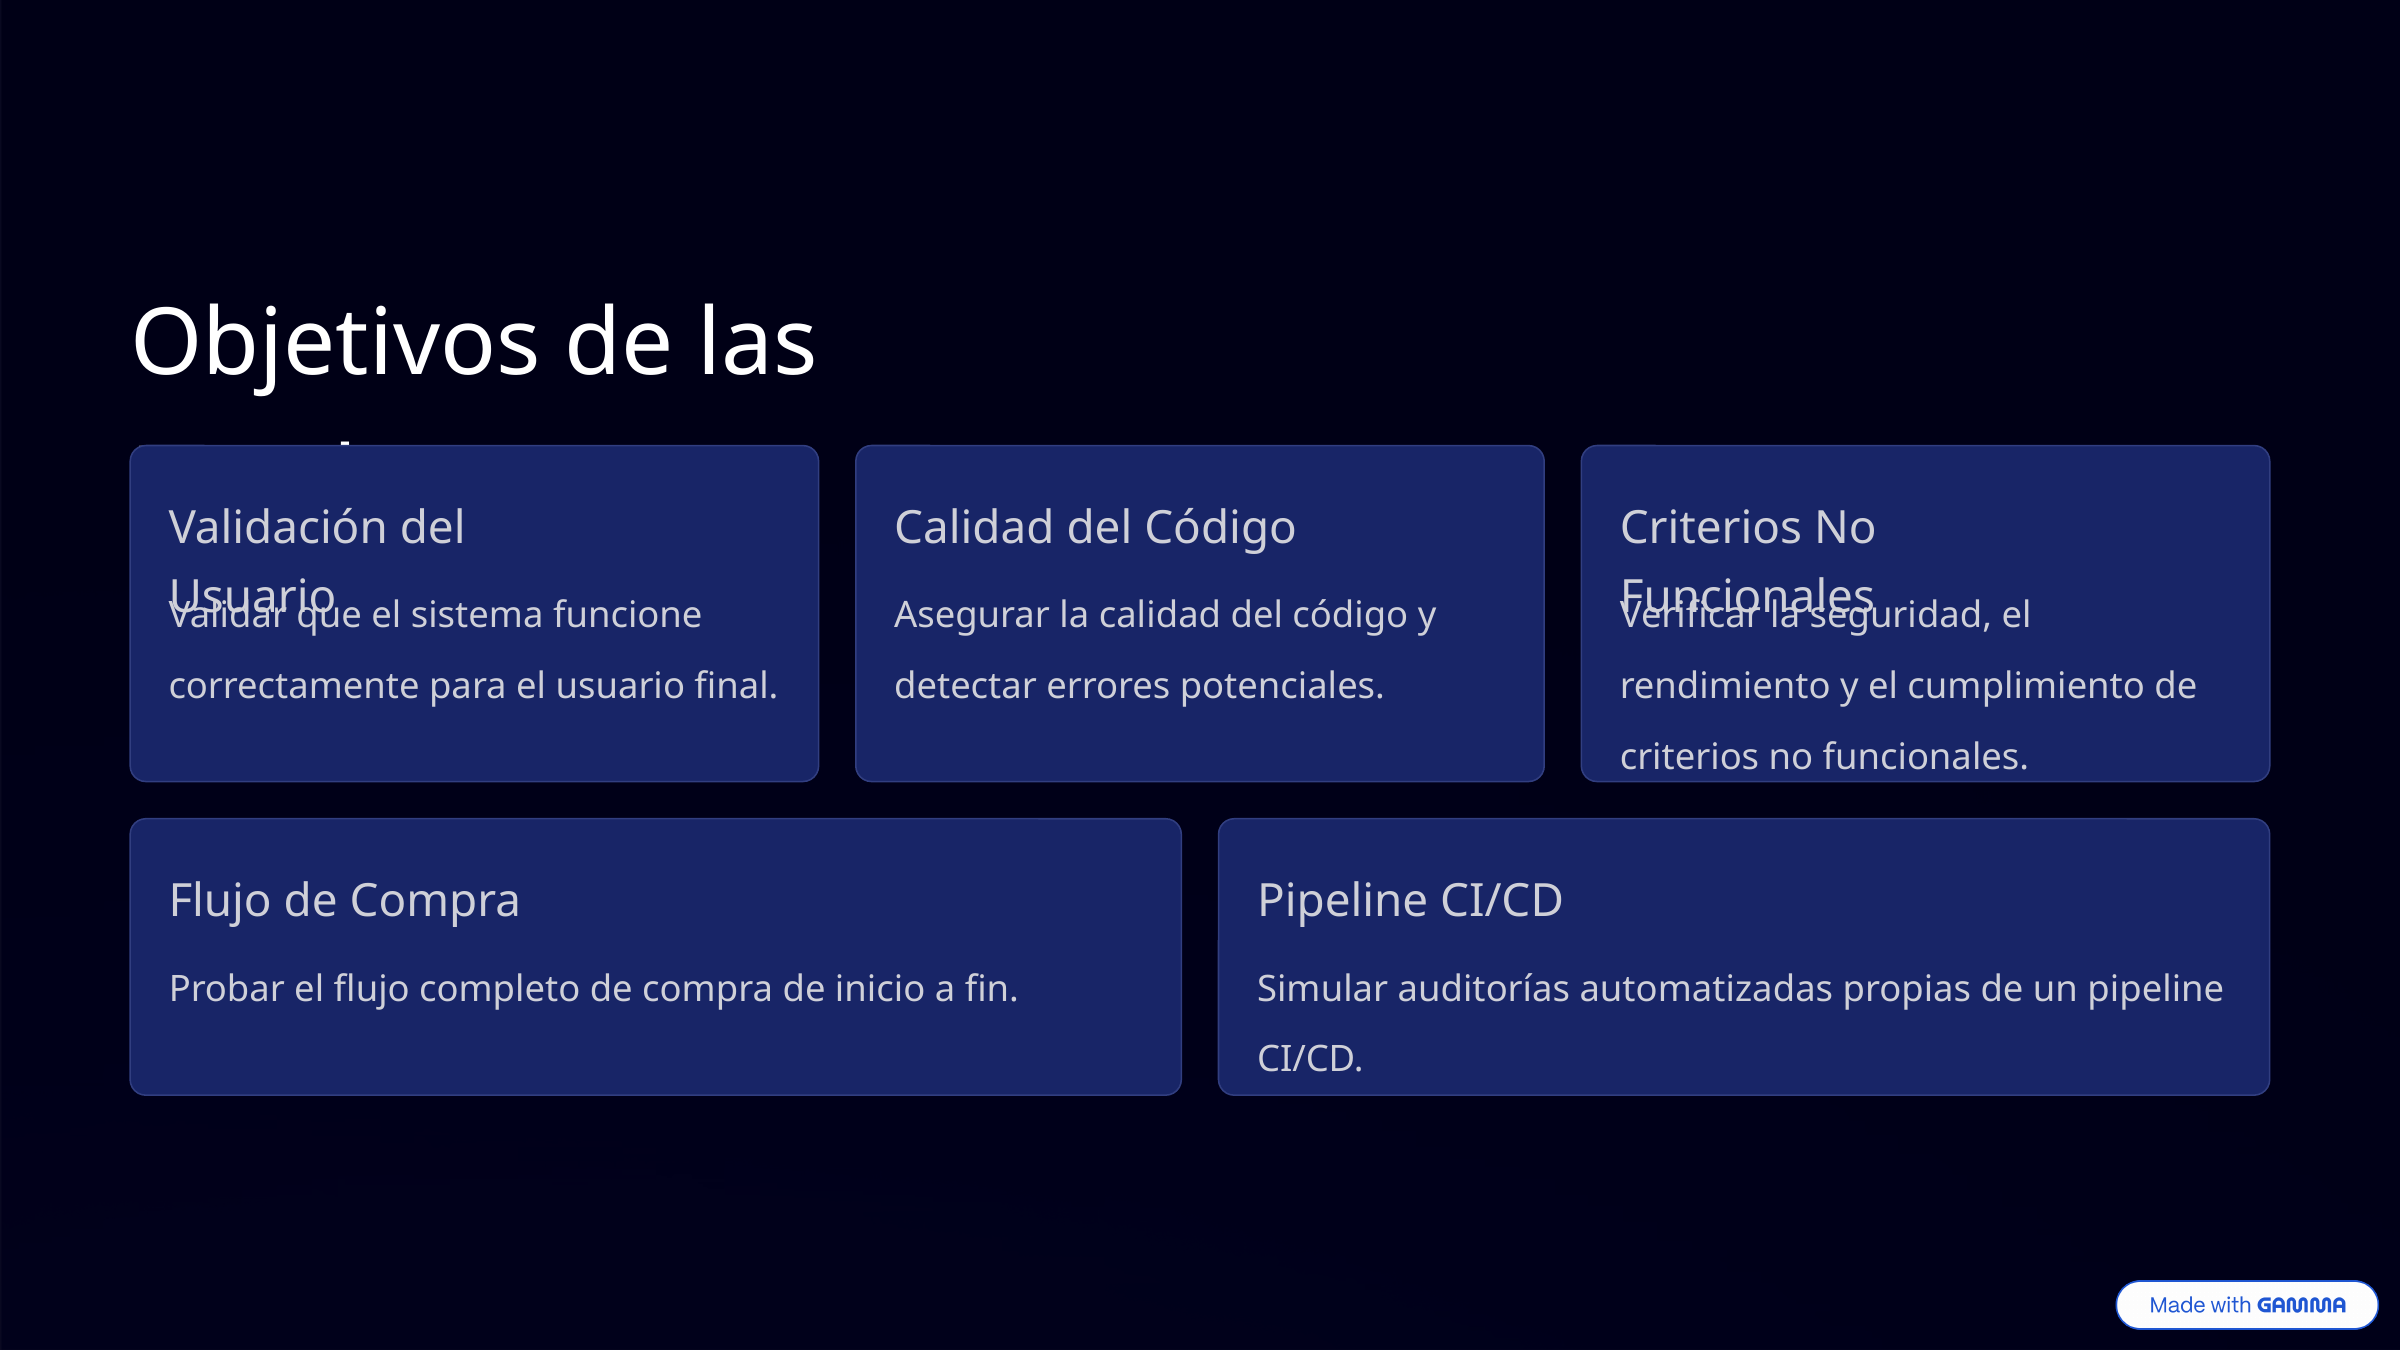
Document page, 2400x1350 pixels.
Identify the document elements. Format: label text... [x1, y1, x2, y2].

text_box Asegurar la calidad del código y detectar errores potenciales. [894, 564, 1506, 684]
text_box Calidad del Código [894, 483, 1360, 543]
text_box Simular auditorías automatizadas propias de un pipeline CI/CD. [1257, 937, 2232, 1057]
text_box [1218, 818, 2270, 1096]
text_box Pipeline CI/CD [1256, 857, 1723, 916]
text_box Validar que el sistema funcione correctamente para el usuario final. [168, 564, 781, 684]
text_box Flujo de Compra [168, 857, 634, 916]
text_box Criterios No Funcionales [1619, 483, 2131, 543]
text_box [855, 445, 1545, 782]
picture [2106, 1271, 2389, 1339]
text_box Objetivos de las Pruebas [130, 254, 1158, 372]
text_box Validación del Usuario [168, 483, 634, 543]
text_box [130, 445, 819, 782]
text_box Verificar la seguridad, el rendimiento y el cumplimiento de criterios no funcionales. [1619, 564, 2232, 743]
text_box [130, 818, 1182, 1096]
text_box Probar el flujo completo de compra de inicio a fin. [168, 937, 1143, 998]
text_box [1581, 445, 2270, 782]
